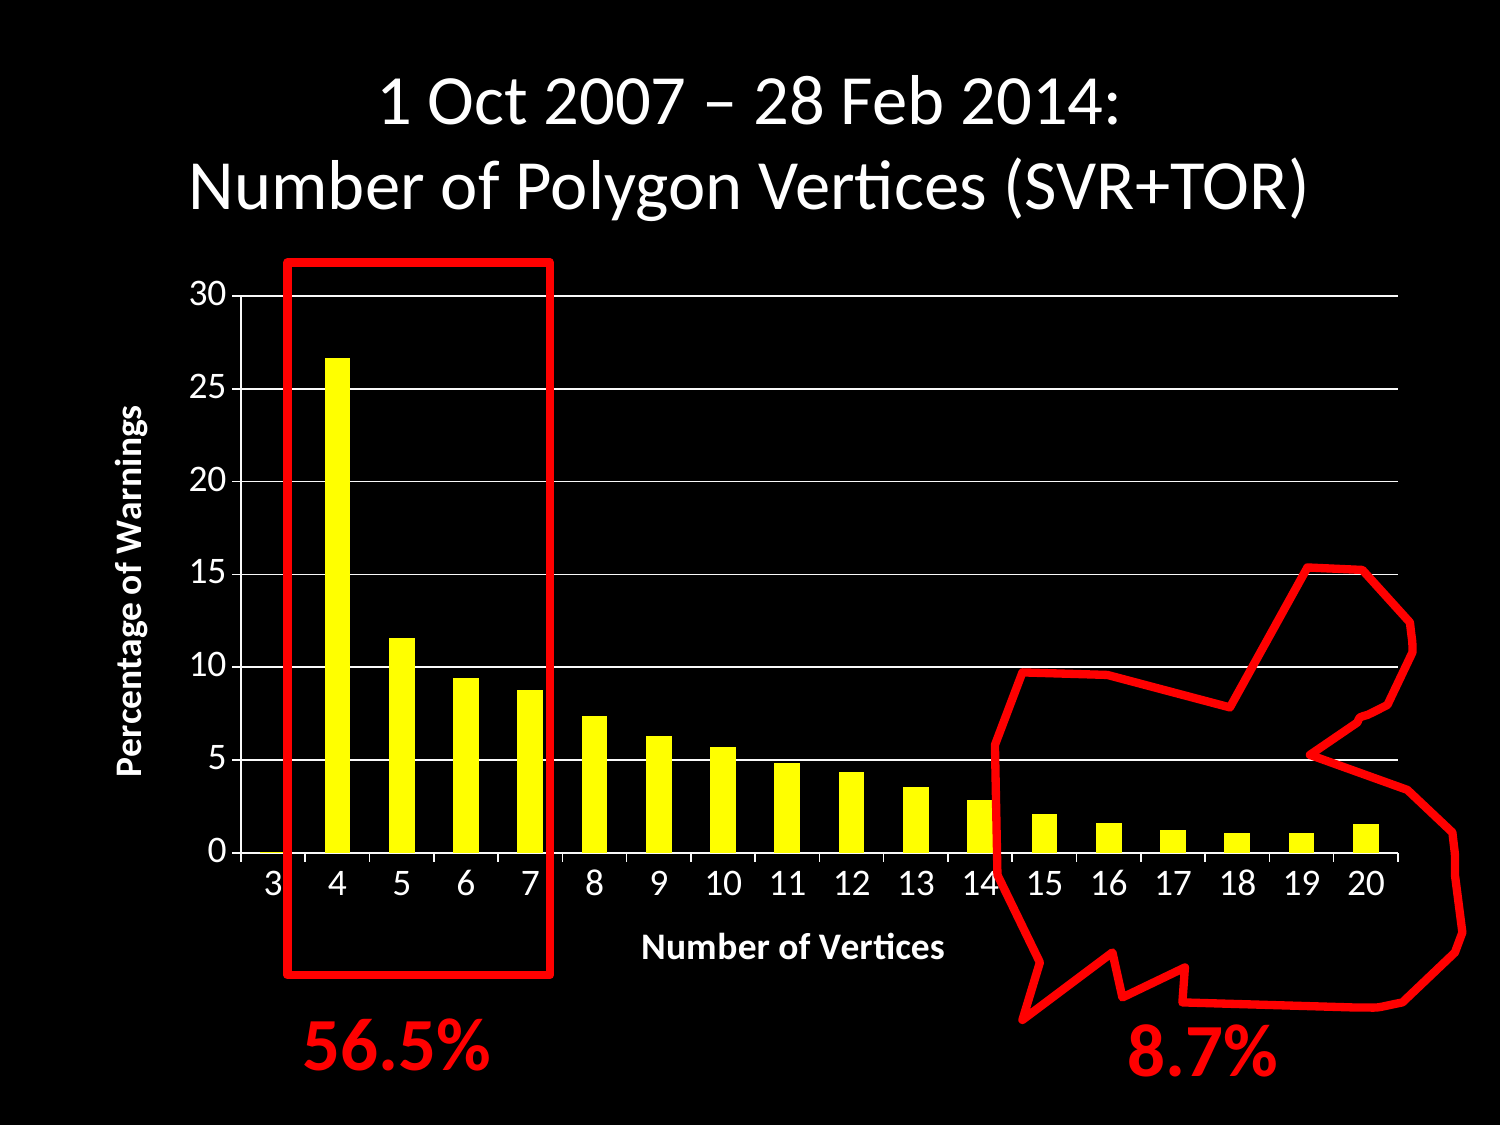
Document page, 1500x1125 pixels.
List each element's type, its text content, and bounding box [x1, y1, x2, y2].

text_box [1020, 1014, 1034, 1022]
text_box 8.7% [1112, 1014, 1350, 1099]
text_box [1429, 807, 1465, 981]
chart [74, 262, 1426, 1006]
title 1 Oct 2007 – 28 Feb 2014: Number of Polygon Vertices (SVR+TOR) [37, 45, 1463, 233]
text_box 56.5% [287, 1014, 525, 1093]
